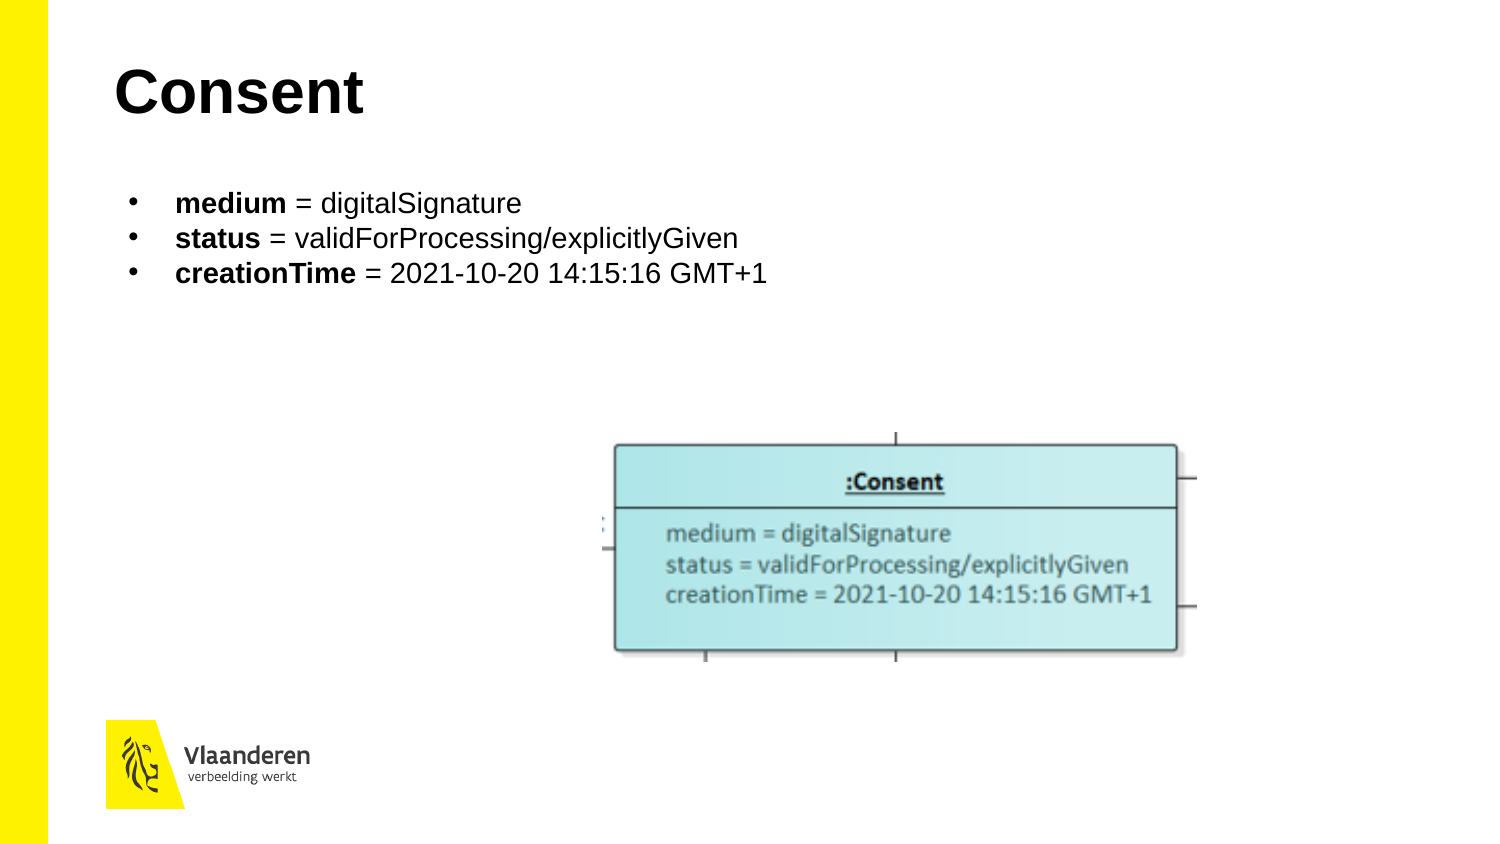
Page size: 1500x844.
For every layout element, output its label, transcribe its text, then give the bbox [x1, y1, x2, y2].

text_box medium = digitalSignature status = validForProcessing/explicitlyGiven creationTime = 2021-10-20 14:15:16 GMT+1 [113, 176, 1427, 360]
picture [106, 720, 333, 809]
text_box Consent [103, 44, 1449, 203]
picture [602, 432, 1198, 662]
